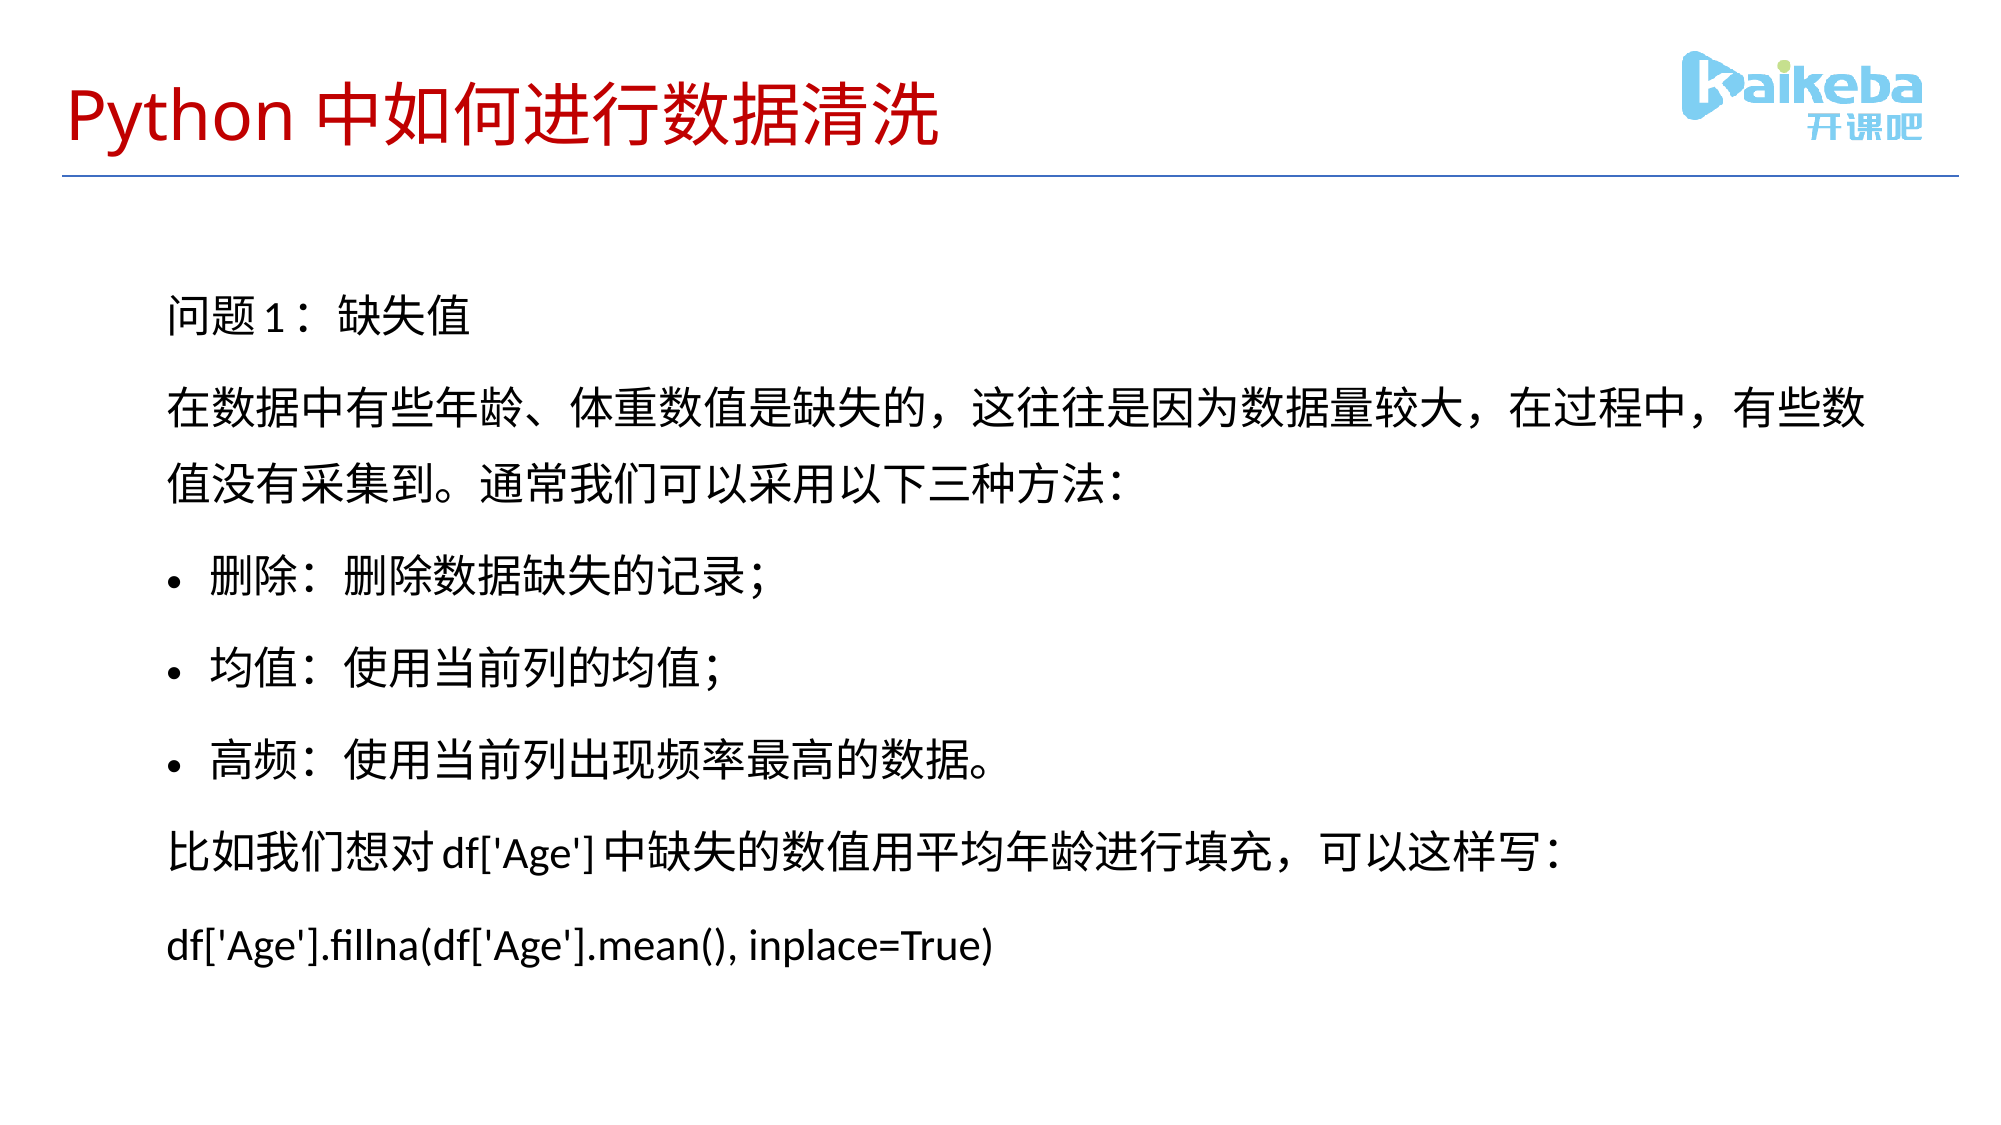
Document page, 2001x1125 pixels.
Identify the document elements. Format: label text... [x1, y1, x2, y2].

table_cell 87 [1653, 21, 1950, 167]
title Python中如何进行数据清洗 [57, 59, 1728, 167]
text_box 问题1：缺失值 在数据中有些年龄、体重数值是缺失的，这往往是因为数据量较大，在过程中，有些数值没有采集到。通常我们可以采用以下三种方法： 删除：删除数据缺失的记录； 均值：使用当前列的均值； 高频：使用当前列出现频率最高的数据。 比如我们想对df['Age']中缺失的数值用平均年龄进行填充，可以这样写： df['Age'].fillna(df['Age'].mean(), inplace=True) [158, 260, 1884, 994]
